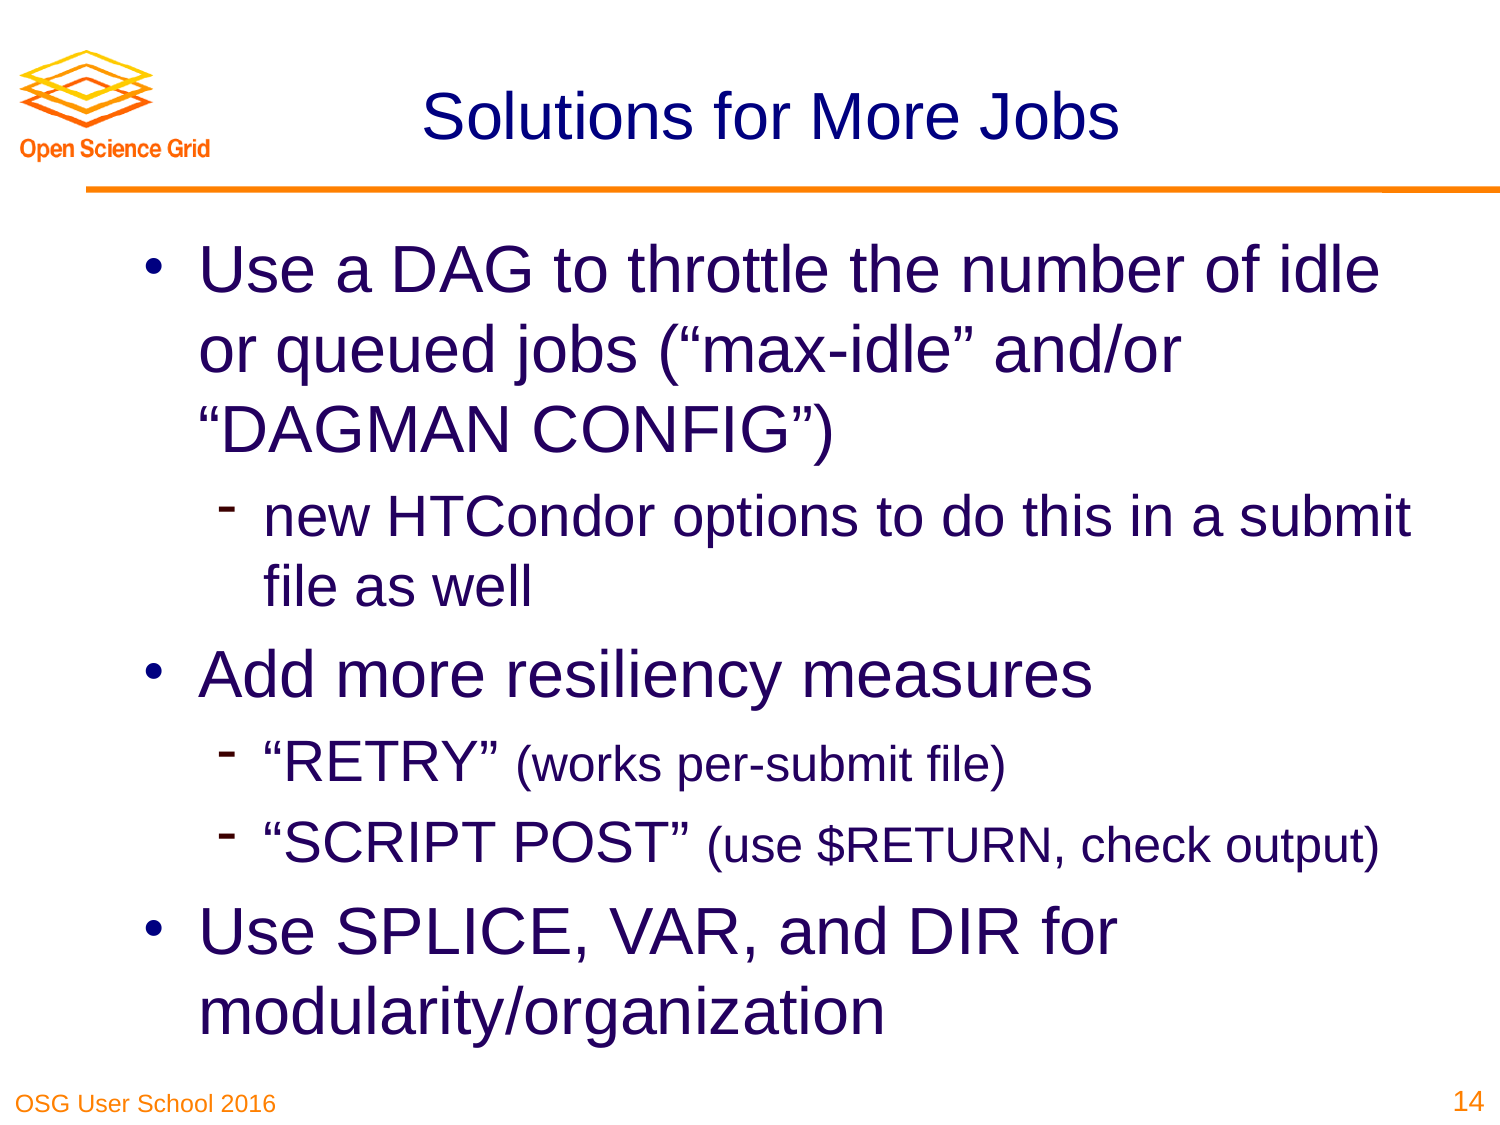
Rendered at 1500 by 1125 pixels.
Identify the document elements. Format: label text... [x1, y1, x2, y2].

title Solutions for More Jobs [201, 18, 1342, 207]
picture [0, 27, 201, 179]
slide_number 14 [1430, 1049, 1500, 1125]
list Use a DAG to throttle the number of idle or queued jobs (“max-idle” and/or “DAGMAN CONFIG”) new HTCondor options to do this in a submit file as well Add more resiliency measures “RETRY” (works per-submit file) “SCRIPT POST” (use $RETURN, check output) Use SPLICE, VAR, and DIR for modularity/organization [127, 218, 1463, 1019]
